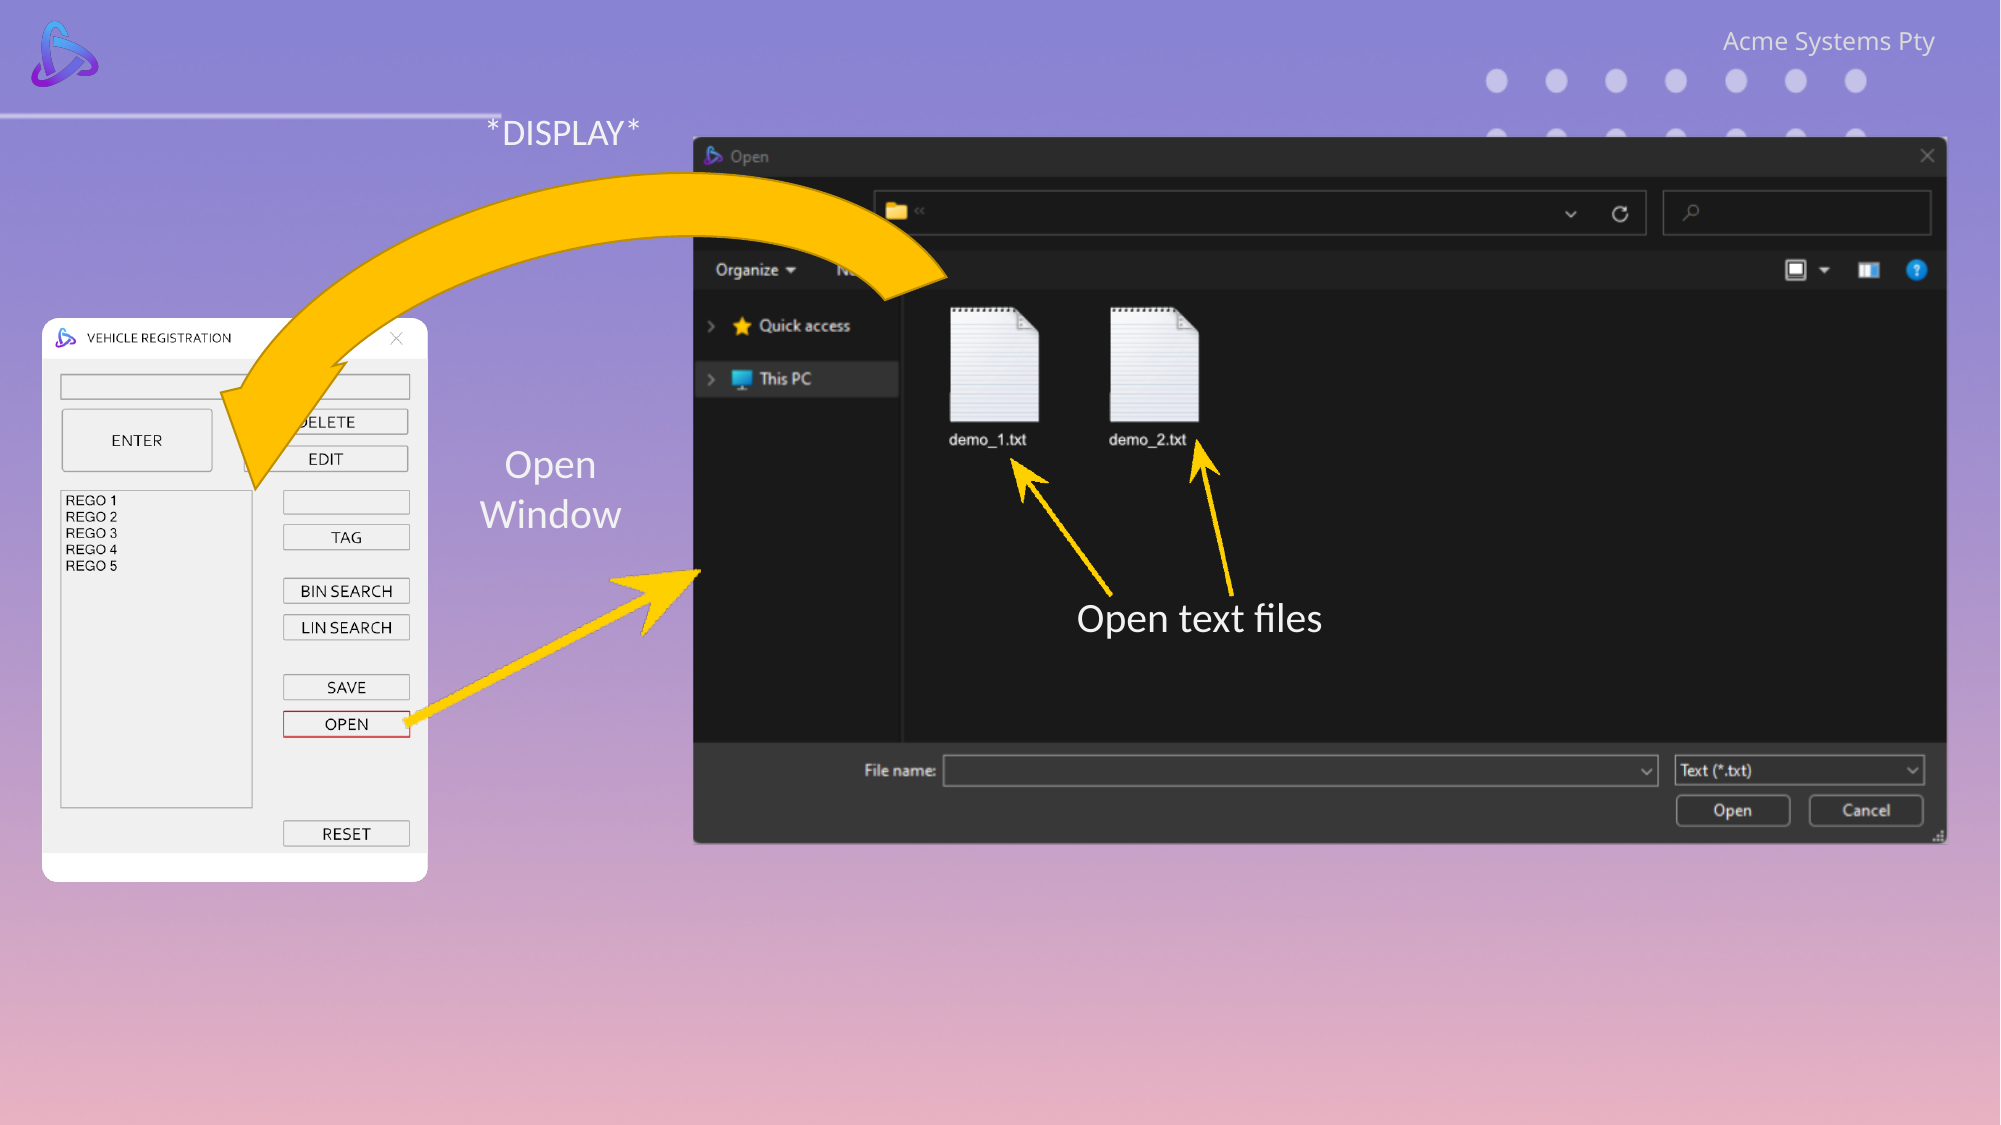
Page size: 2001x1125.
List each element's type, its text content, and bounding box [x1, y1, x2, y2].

text_box Open Window [464, 429, 468, 527]
text_box [292, 211, 468, 318]
picture [0, 0, 2001, 1125]
